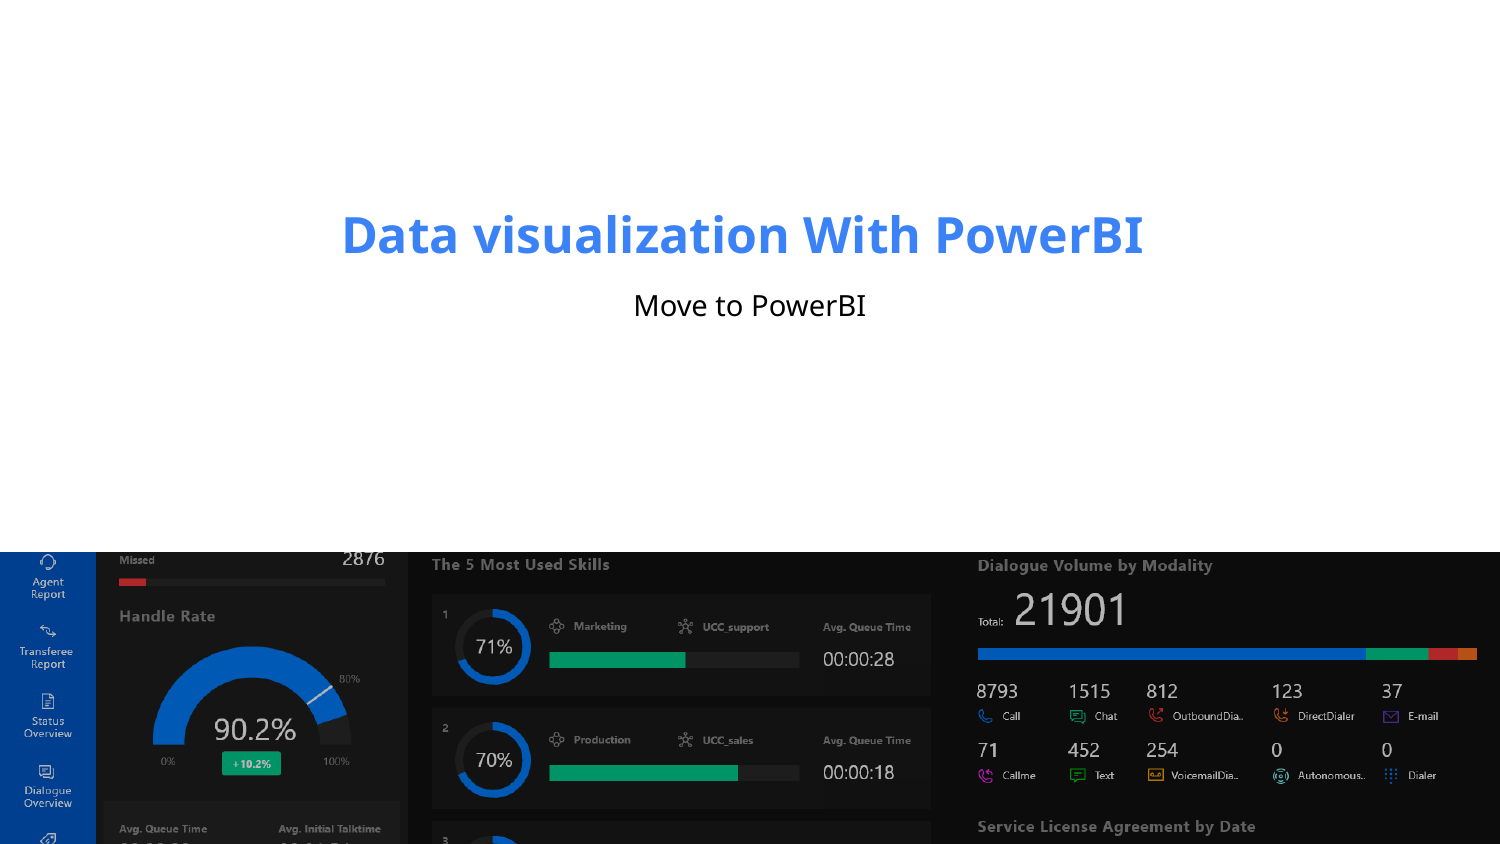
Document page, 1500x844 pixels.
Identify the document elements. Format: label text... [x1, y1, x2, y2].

text_box Data visualization With PowerBI [341, 212, 1159, 270]
picture [0, 552, 1500, 844]
text_box Move to PowerBI [532, 287, 968, 323]
